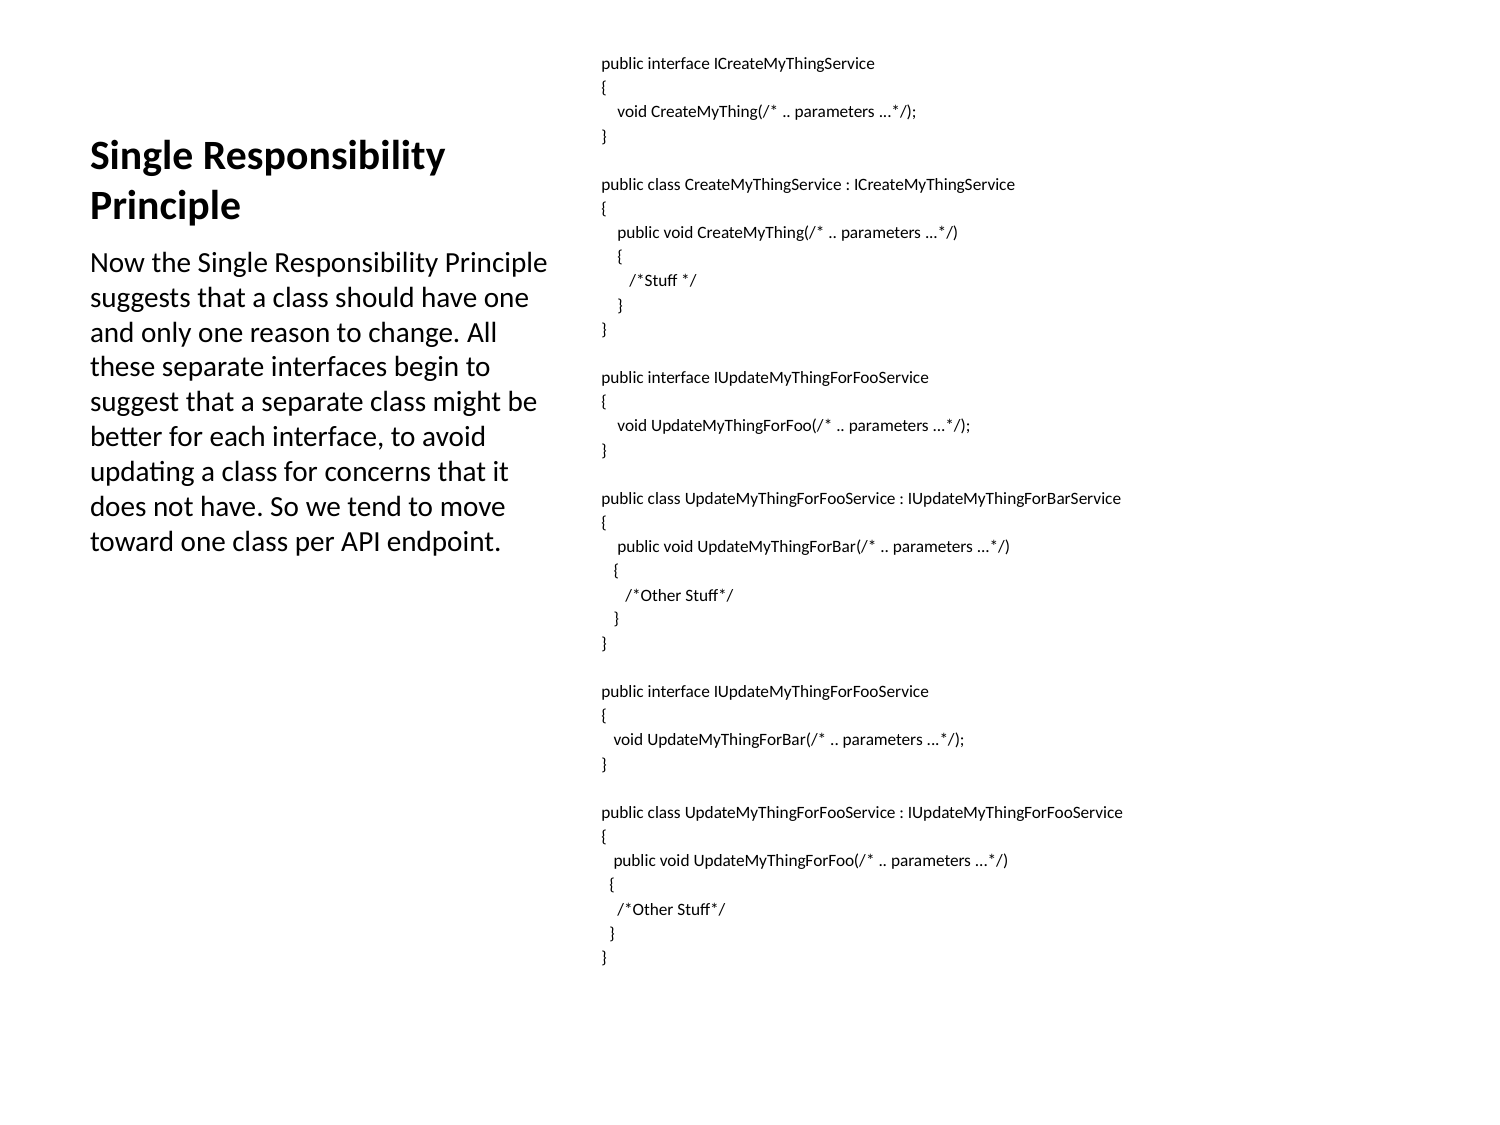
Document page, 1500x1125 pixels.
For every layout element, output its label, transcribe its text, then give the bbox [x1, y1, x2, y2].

list Now the Single Responsibility Principle suggests that a class should have one and only one reason to change. All these separate interfaces begin to suggest that a separate class might be better for each interface, to avoid updating a class for concerns that it does not have. So we tend to move toward one class per API endpoint. [75, 235, 569, 1005]
title Single Responsibility Principle [75, 44, 569, 235]
list public interface ICreateMyThingService { void CreateMyThing(/* .. parameters ...*/); } public class CreateMyThingService : ICreateMyThingService { public void CreateMyThing(/* .. parameters ...*/) { /*Stuff */ } } public interface IUpdateMyThingForFooService { void UpdateMyThingForFoo(/* .. parameters ...*/); } public class UpdateMyThingForFooService : IUpdateMyThingForBarService { public void UpdateMyThingForBar(/* .. parameters ...*/) { /*Other Stuff*/ } } public interface IUpdateMyThingForFooService { void UpdateMyThingForBar(/* .. parameters ...*/); } public class UpdateMyThingForFooService : IUpdateMyThingForFooService { public void UpdateMyThingForFoo(/* .. parameters ...*/) { /*Other Stuff*/ } } [586, 44, 1425, 1005]
